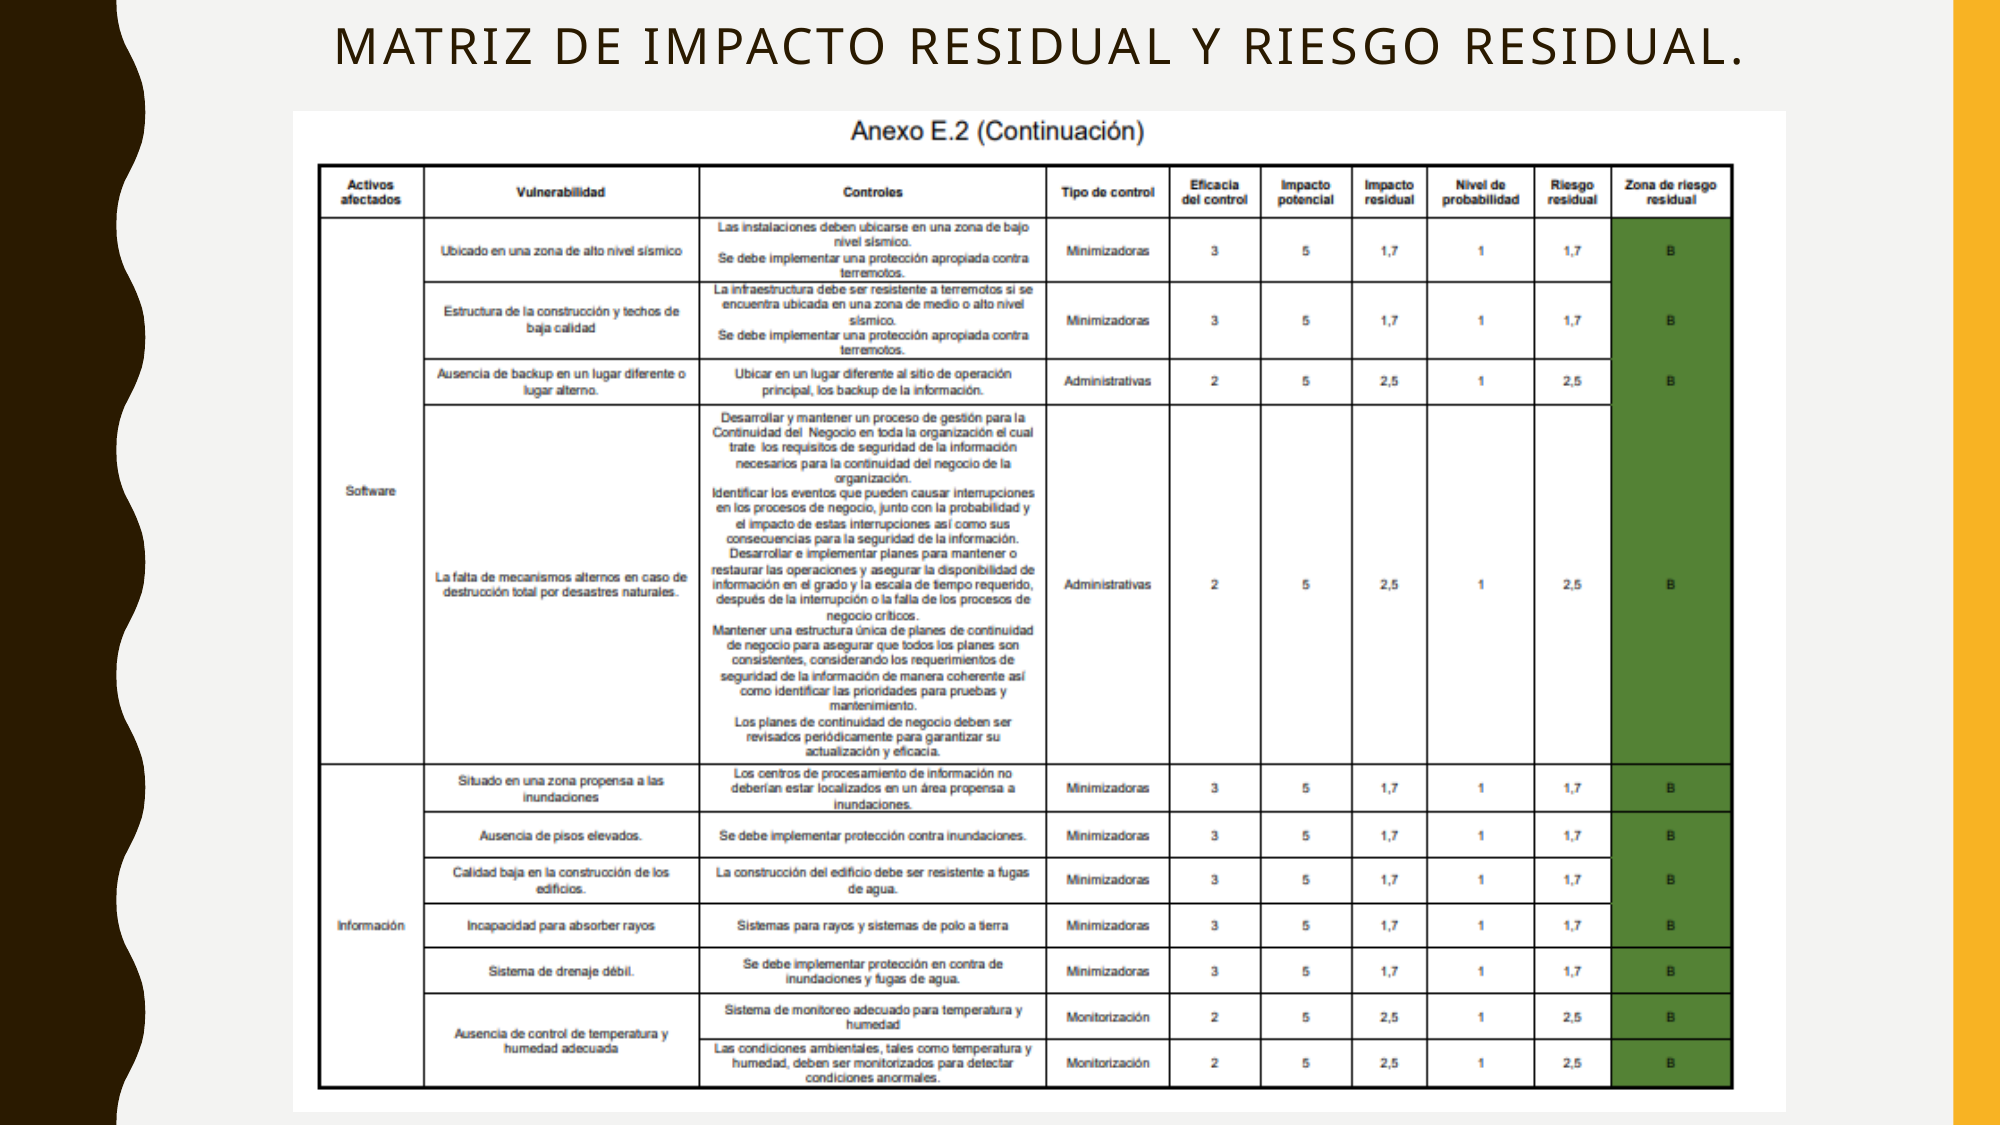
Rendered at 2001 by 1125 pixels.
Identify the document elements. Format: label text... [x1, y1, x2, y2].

title Matriz de impacto residual y riesgo residual. [244, 13, 1835, 112]
picture [293, 111, 1786, 1112]
